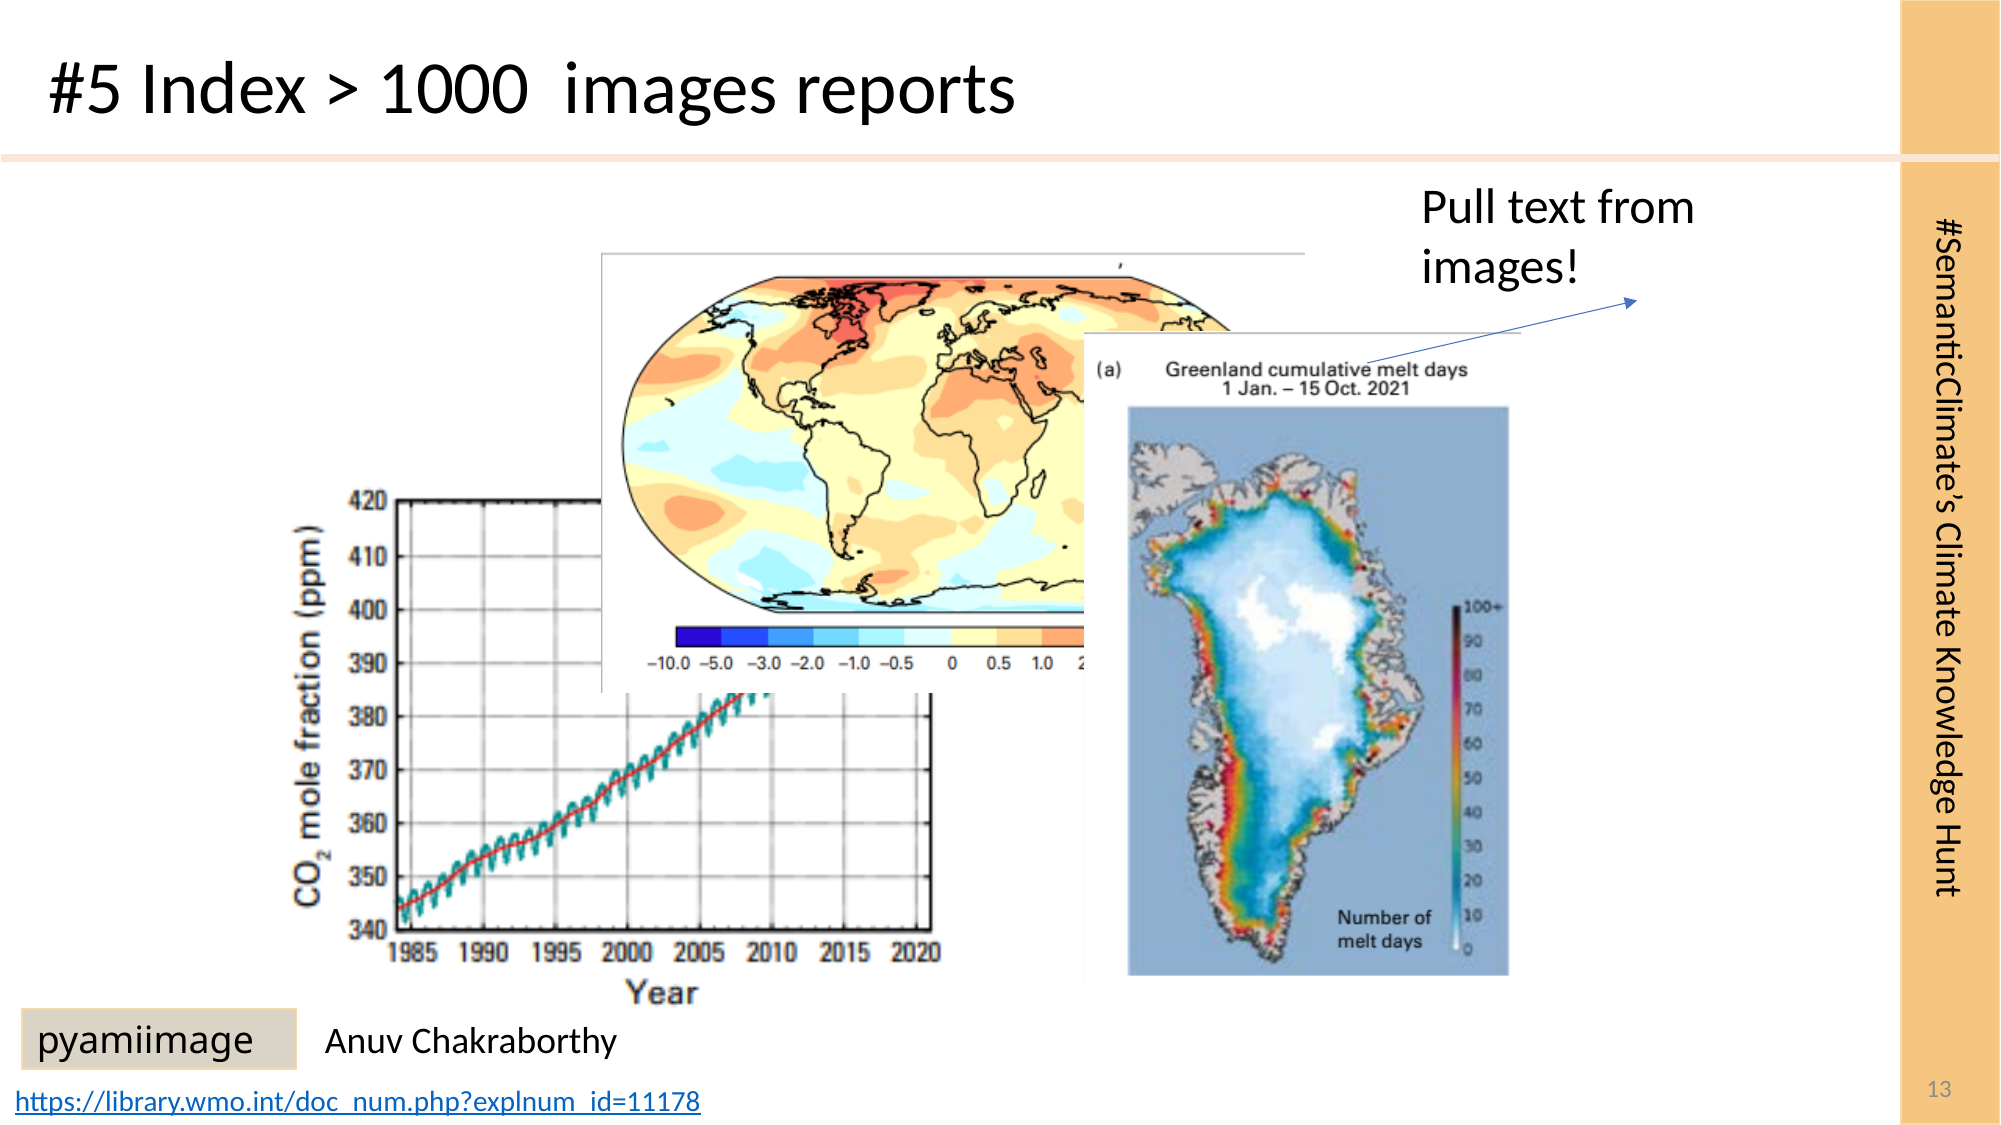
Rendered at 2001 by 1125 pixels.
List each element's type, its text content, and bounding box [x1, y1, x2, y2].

text_box https://library.wmo.int/doc_num.php?explnum_id=11178 [0, 1074, 1002, 1125]
text_box [1900, 158, 2000, 1124]
picture [217, 252, 1521, 1075]
text_box Pull text from images! [1406, 165, 1868, 301]
text_box [1900, 0, 2000, 157]
text_box pyamiimage [21, 1008, 217, 1069]
text_box #5 Index > 1000 images reports [33, 30, 1068, 136]
slide_number 13 [1516, 1057, 1967, 1118]
text_box #SemanticClimate’s Climate Knowledge Hunt [1921, 203, 1982, 1043]
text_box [1367, 302, 1638, 363]
